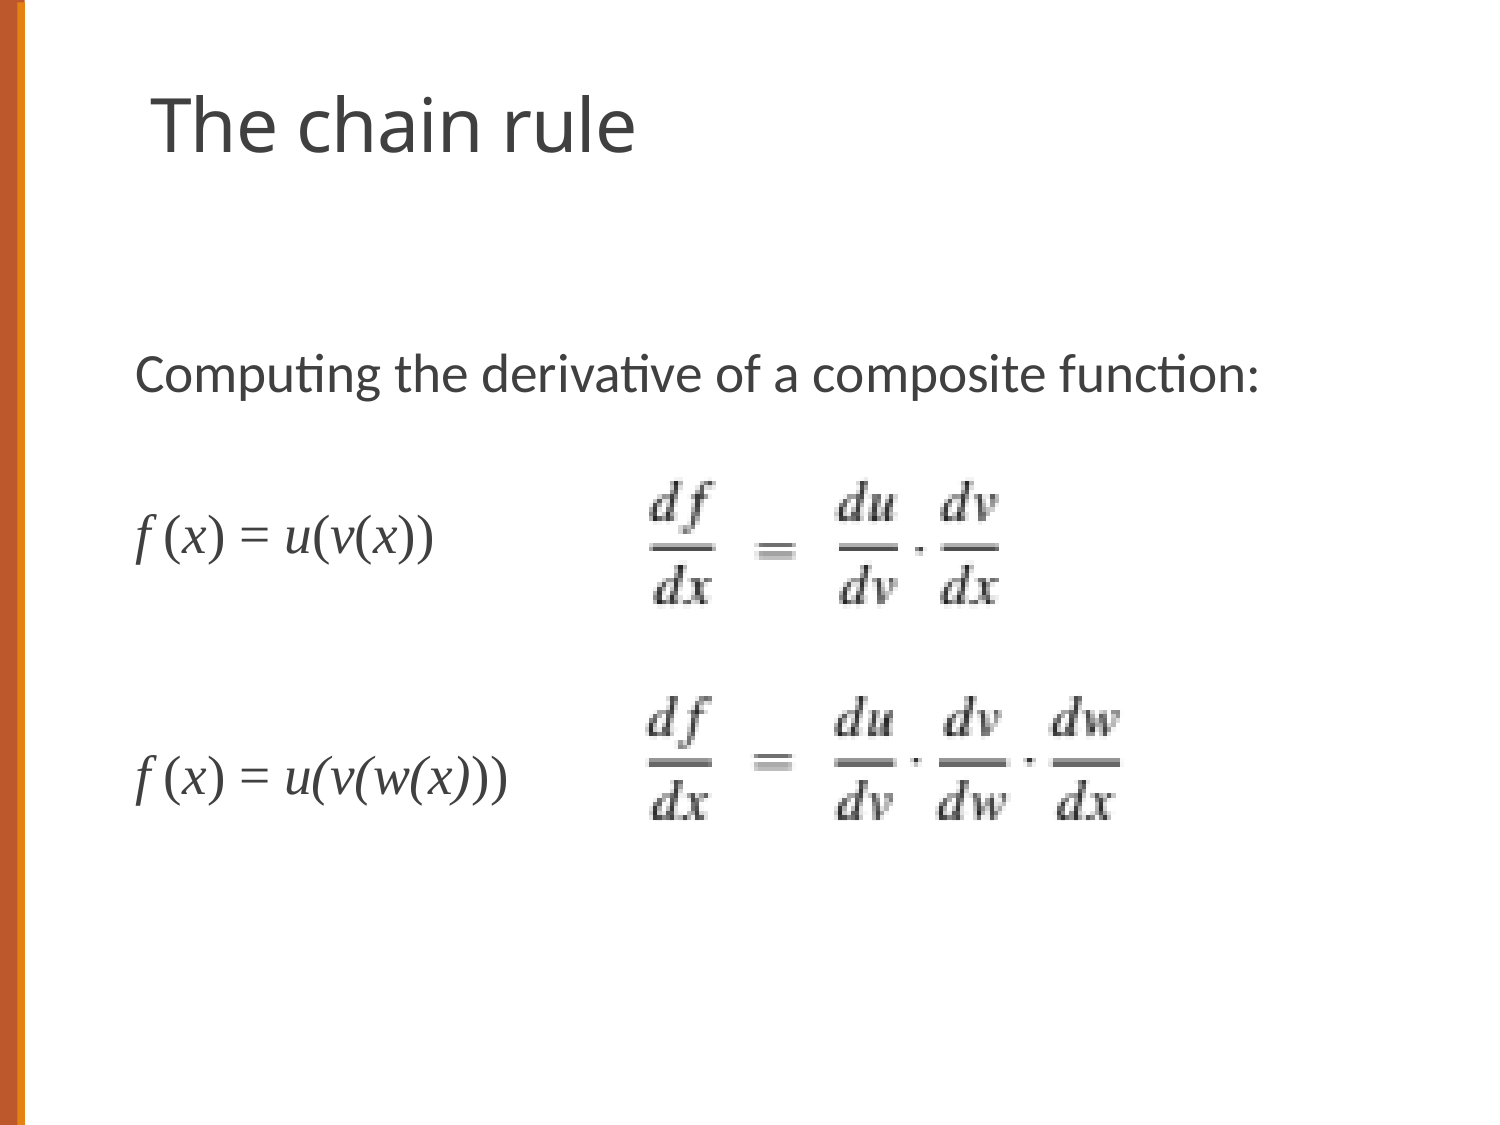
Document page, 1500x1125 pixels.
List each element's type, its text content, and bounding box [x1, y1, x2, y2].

list Computing the derivative of a composite function: f (x) = u(v(x)) f (x) = u(v(w(x))) [135, 337, 1425, 900]
picture [641, 688, 1125, 821]
picture [641, 477, 1004, 610]
title The chain rule [135, 26, 1373, 175]
